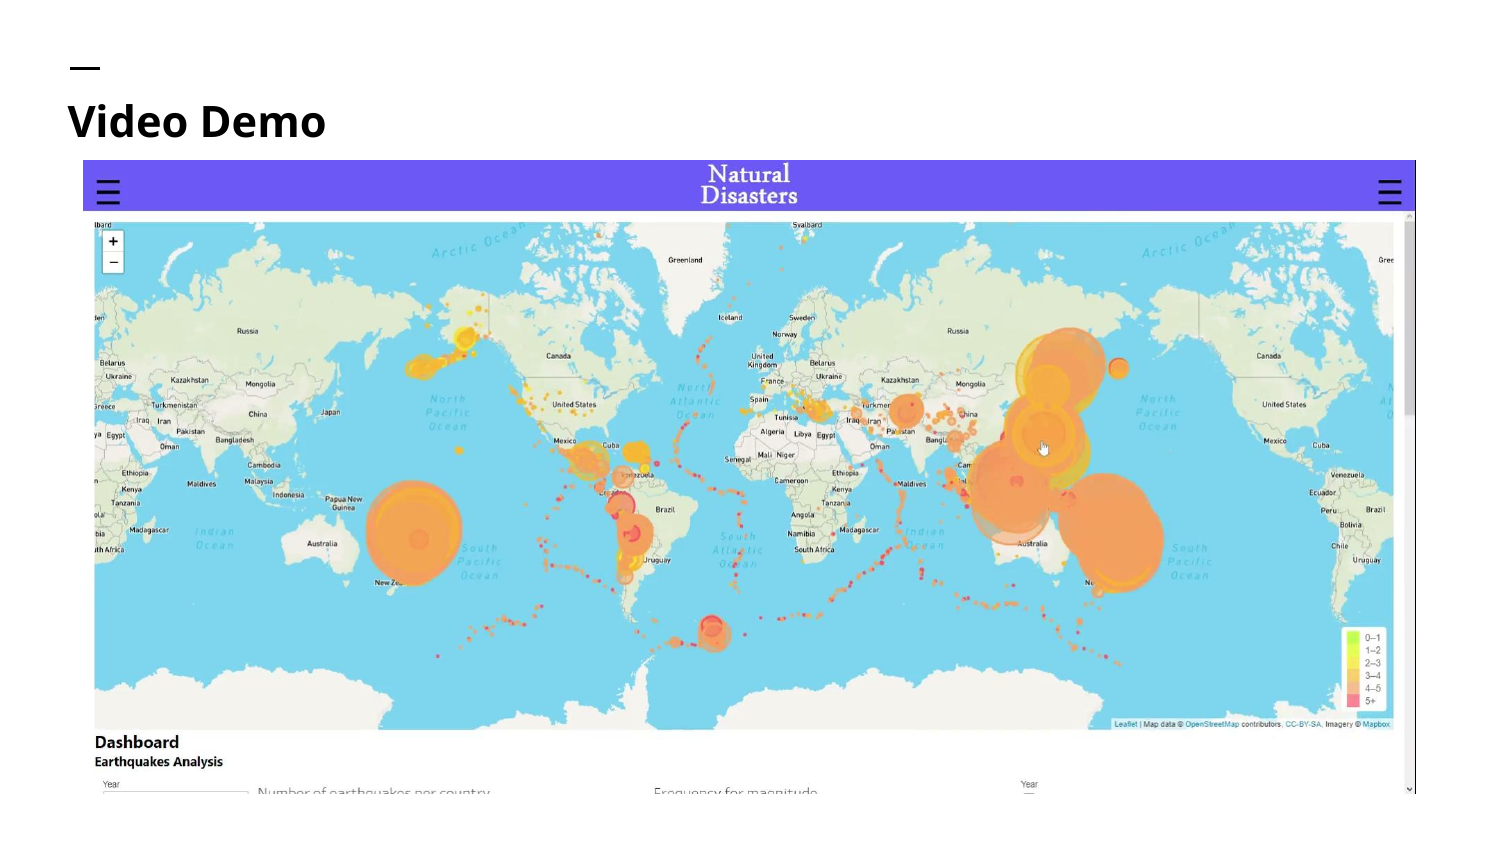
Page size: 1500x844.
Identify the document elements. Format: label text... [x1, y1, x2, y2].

title Video Demo [52, 78, 1097, 161]
picture [83, 160, 1417, 794]
